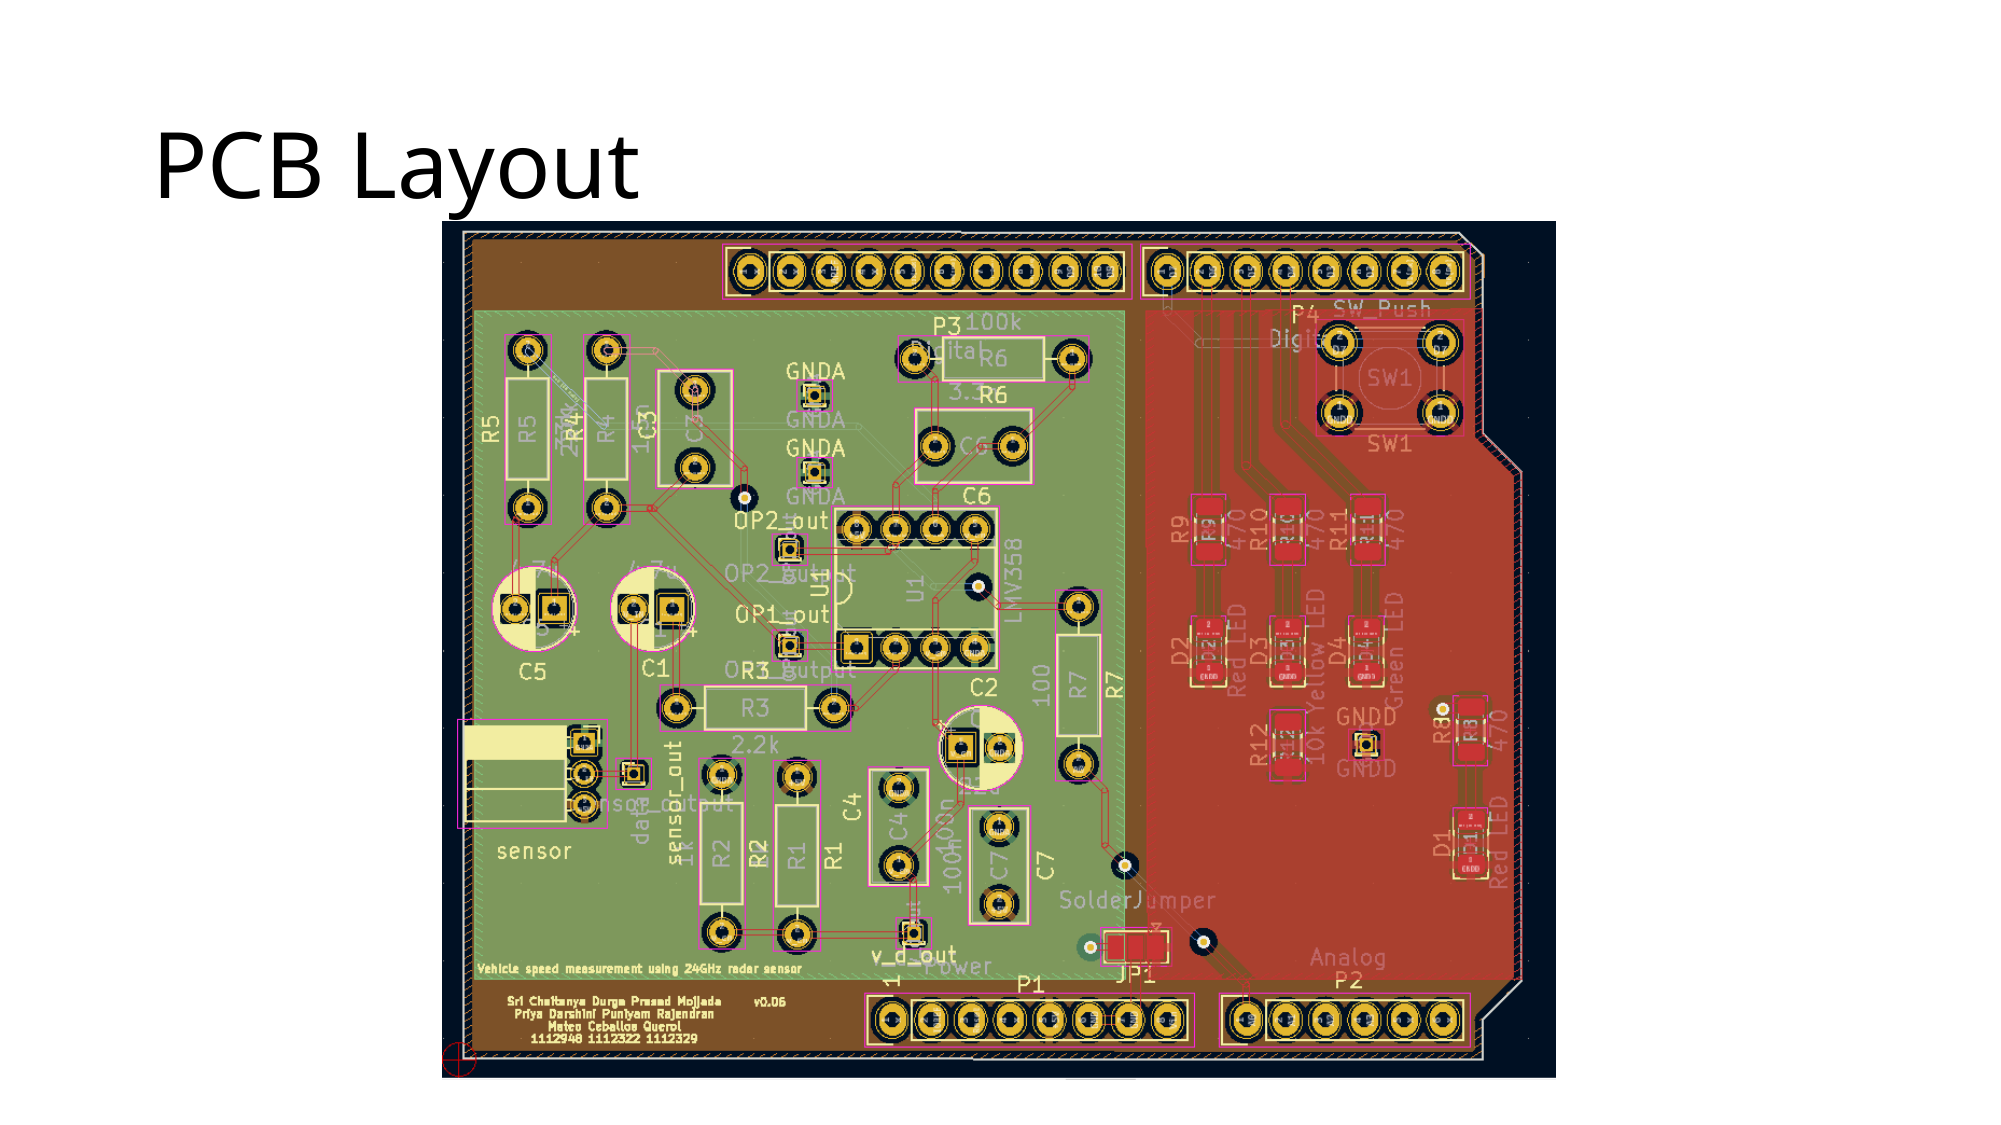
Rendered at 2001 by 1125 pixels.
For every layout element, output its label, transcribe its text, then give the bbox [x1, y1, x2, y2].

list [442, 221, 1556, 1080]
title PCB Layout [137, 59, 1863, 278]
